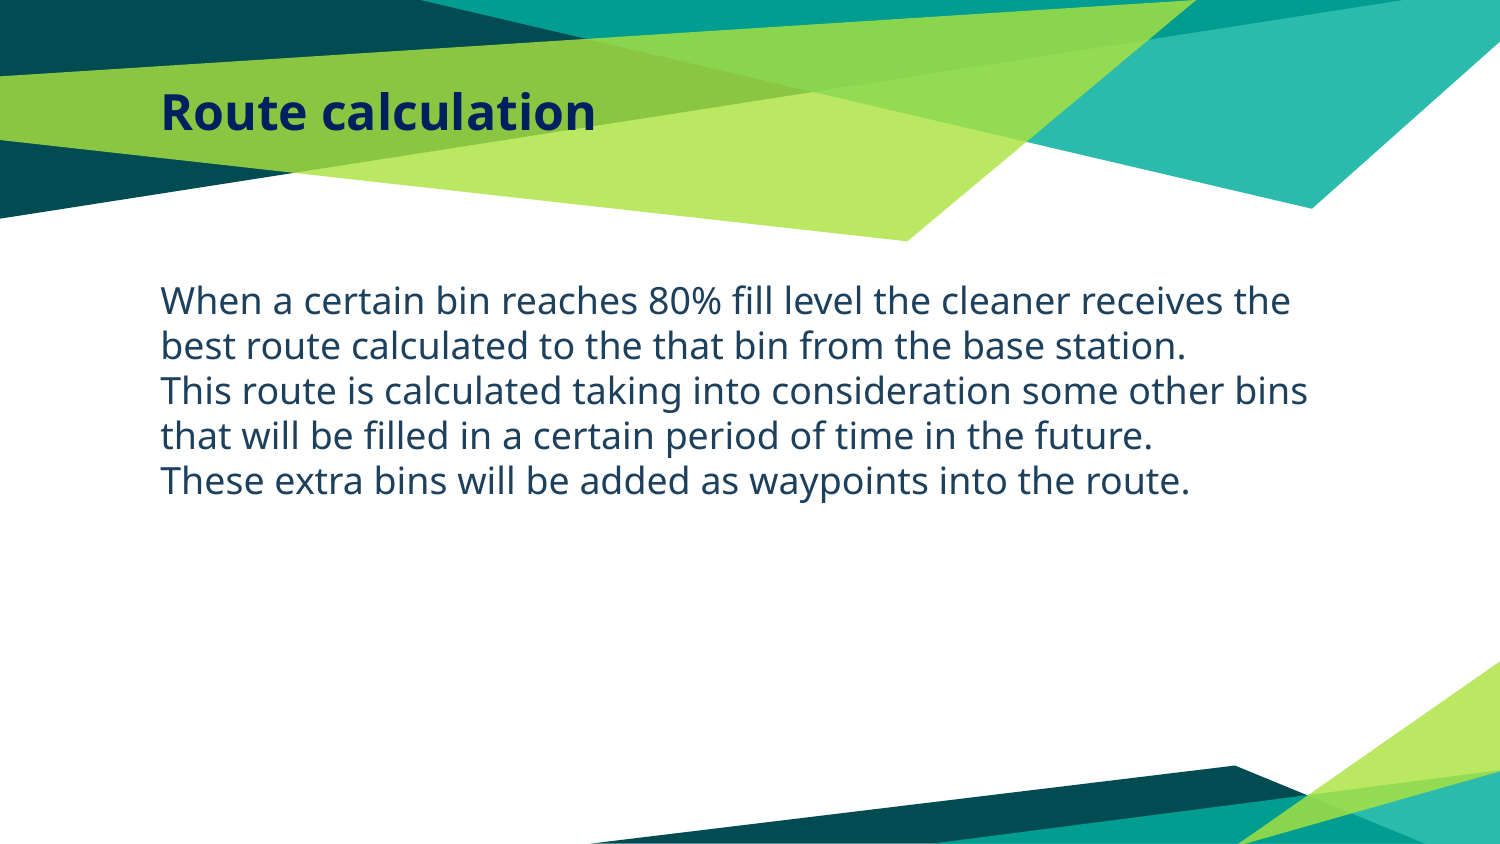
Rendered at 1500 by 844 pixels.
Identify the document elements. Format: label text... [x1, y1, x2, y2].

title Route calculation [145, 65, 1355, 206]
list When a certain bin reaches 80% fill level the cleaner receives the best route calculated to the that bin from the base station. This route is calculated taking into consideration some other bins that will be filled in a certain period of time in the future. These extra bins will be added as waypoints into the route. [145, 262, 1355, 808]
